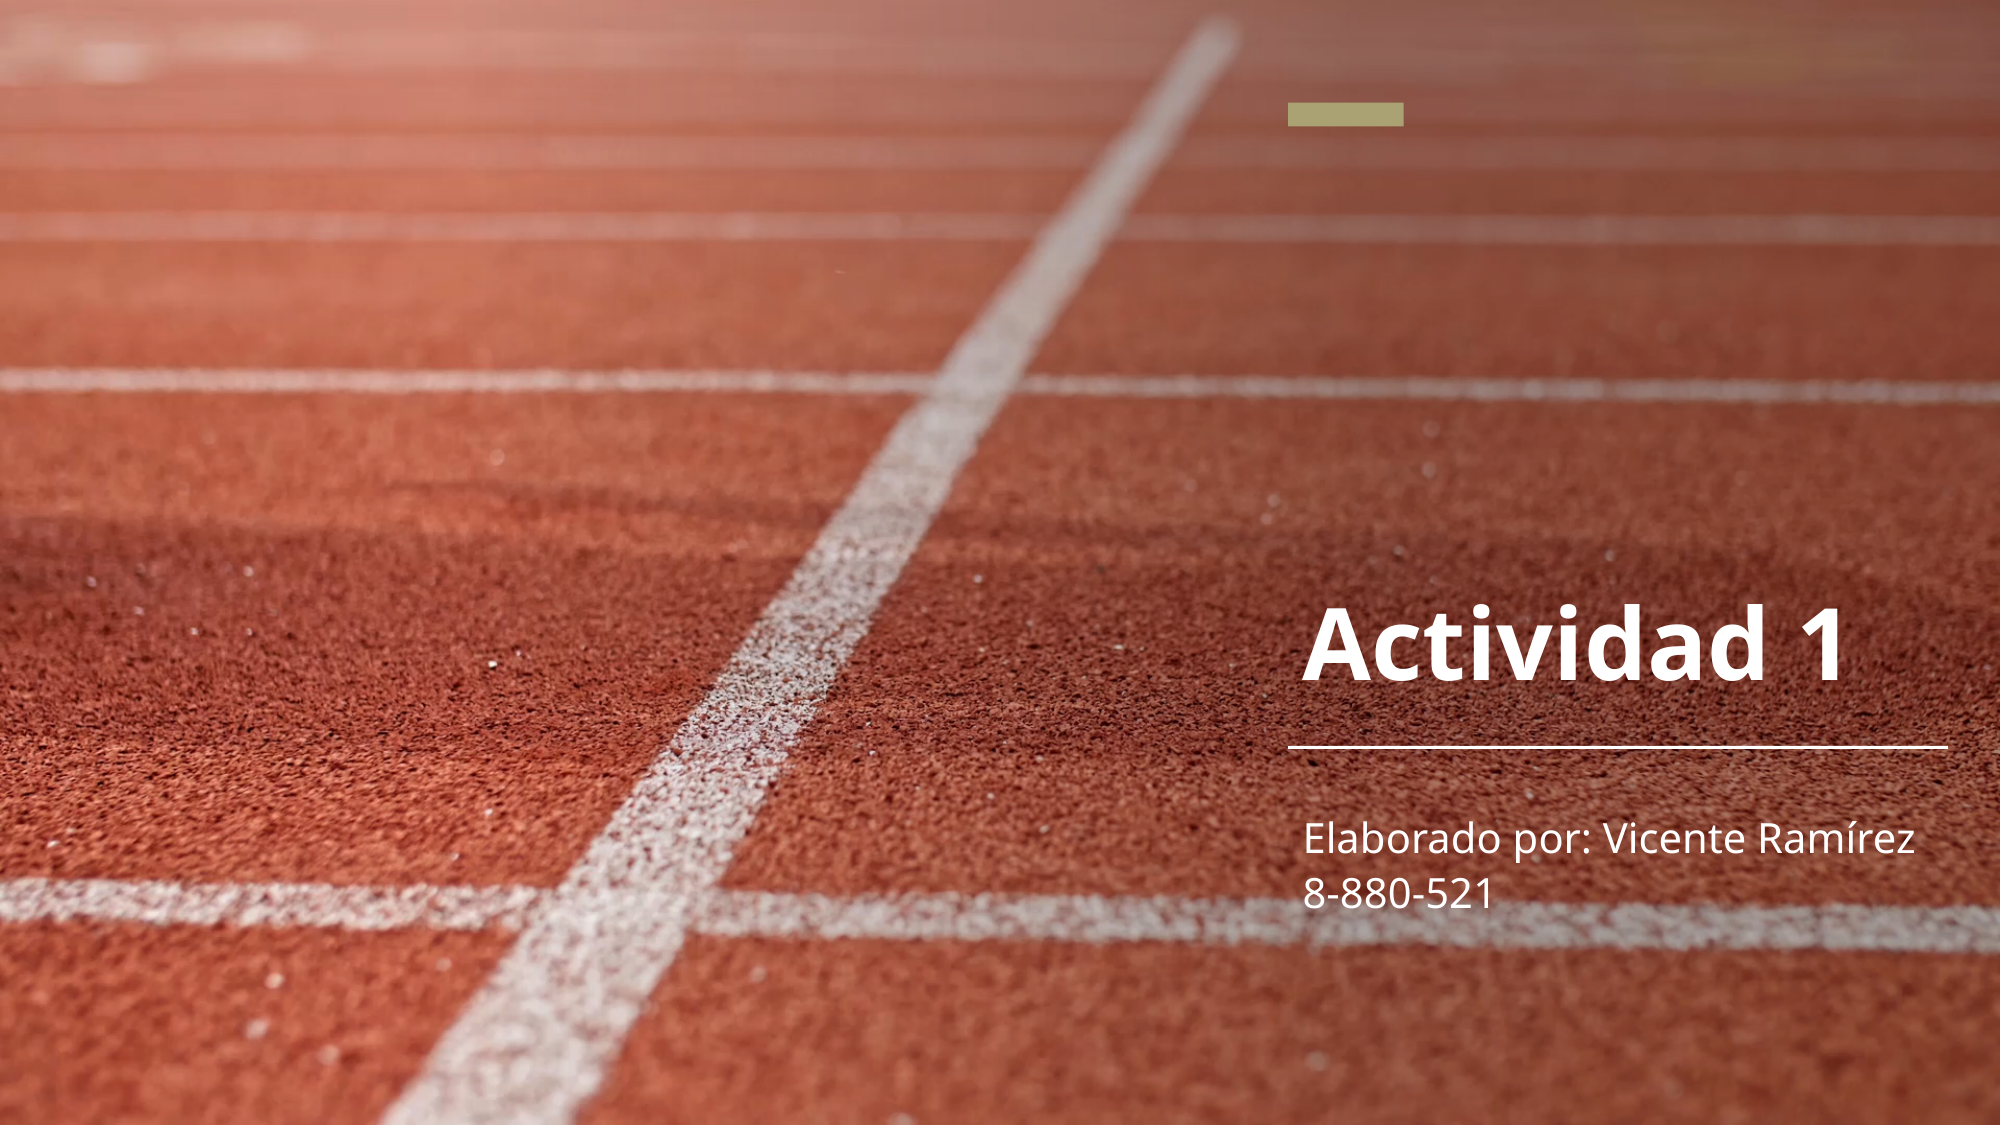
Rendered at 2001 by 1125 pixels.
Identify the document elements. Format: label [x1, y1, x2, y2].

text_box [0, 0, 2000, 1125]
